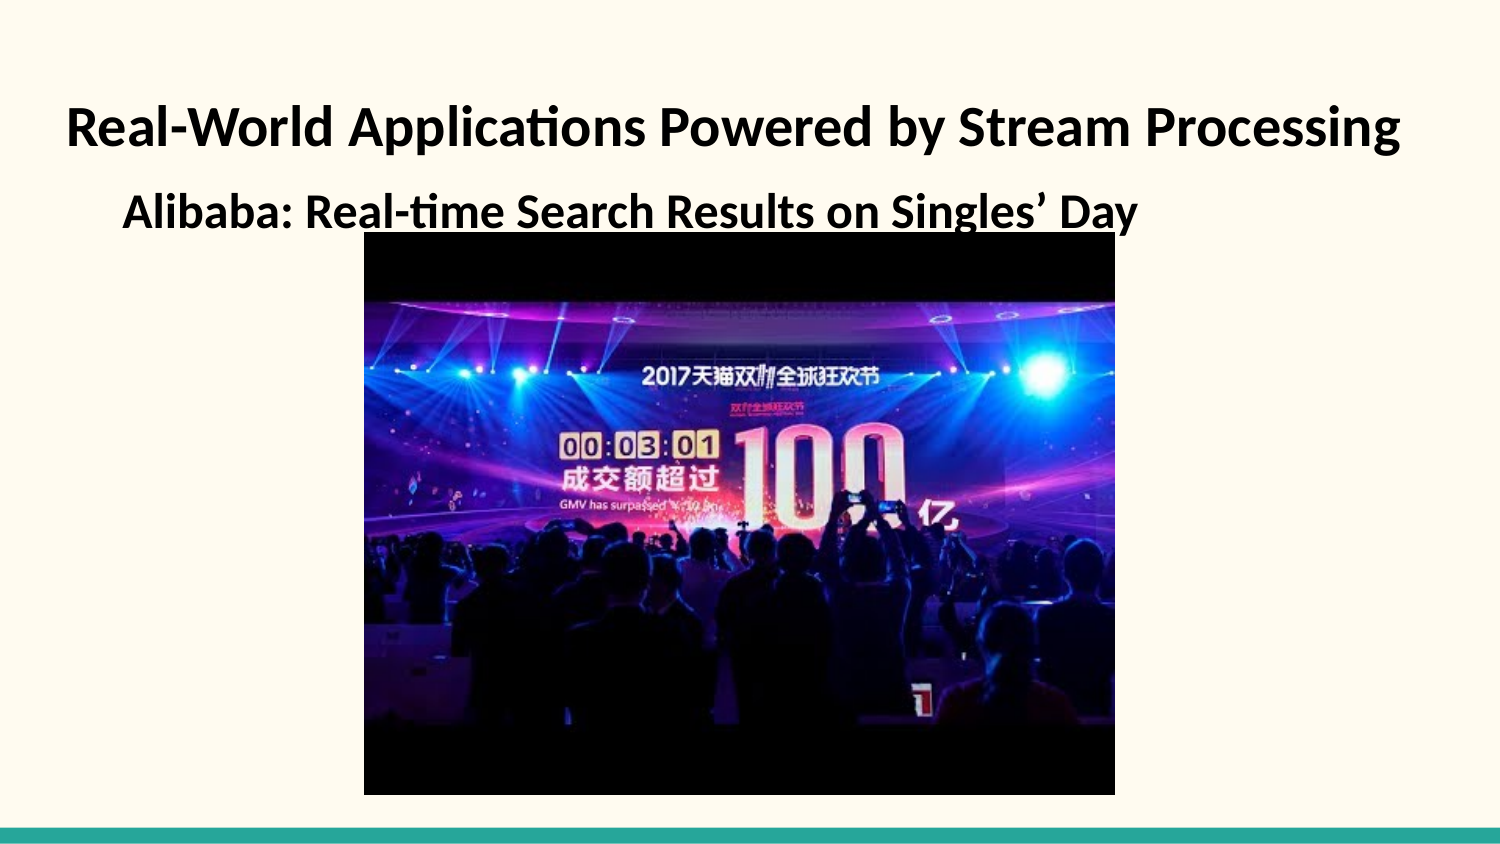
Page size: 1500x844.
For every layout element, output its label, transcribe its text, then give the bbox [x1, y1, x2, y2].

picture [364, 232, 1115, 796]
title Real-World Applications Powered by Stream Processing [51, 72, 1449, 154]
list Alibaba: Real-time Search Results on Singles’ Day [51, 154, 1449, 712]
